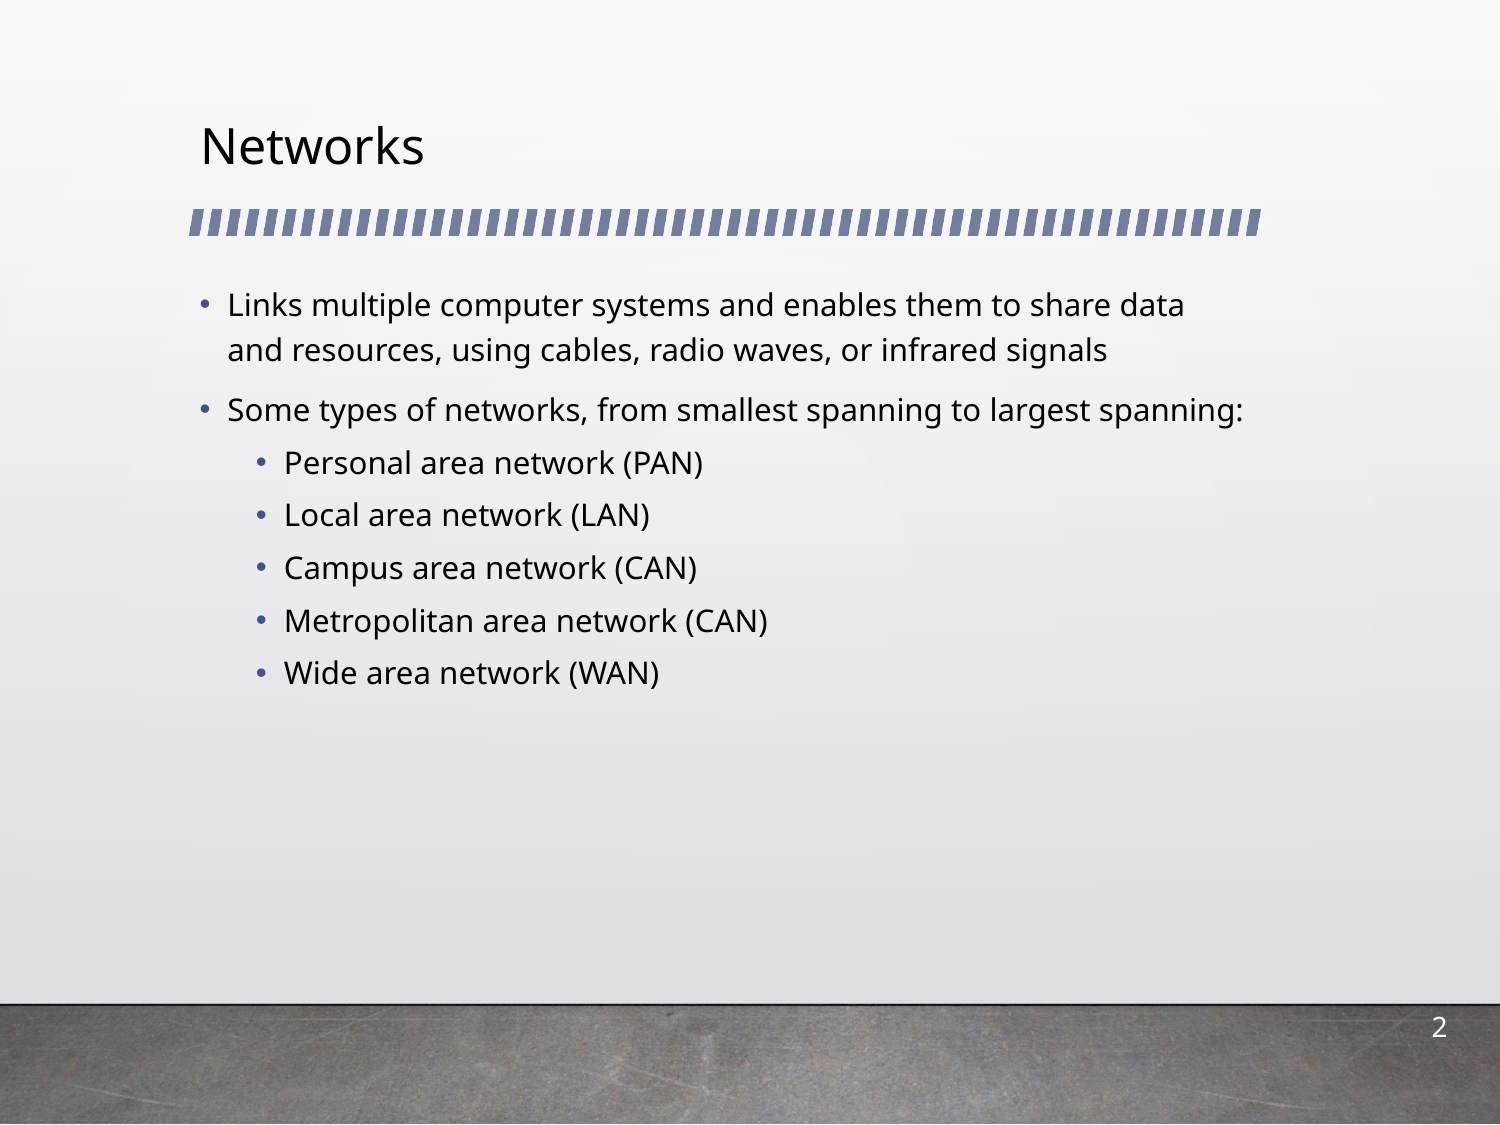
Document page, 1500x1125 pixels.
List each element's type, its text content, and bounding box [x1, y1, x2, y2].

list Links multiple computer systems and enables them to share data and resources, using cables, radio waves, or infrared signals Some types of networks, from smallest spanning to largest spanning: Personal area network (PAN) Local area network (LAN) Campus area network (CAN) Metropolitan area network (CAN) Wide area network (WAN) [184, 270, 1263, 915]
title Networks [185, 62, 1264, 235]
picture [0, 1004, 1500, 1124]
